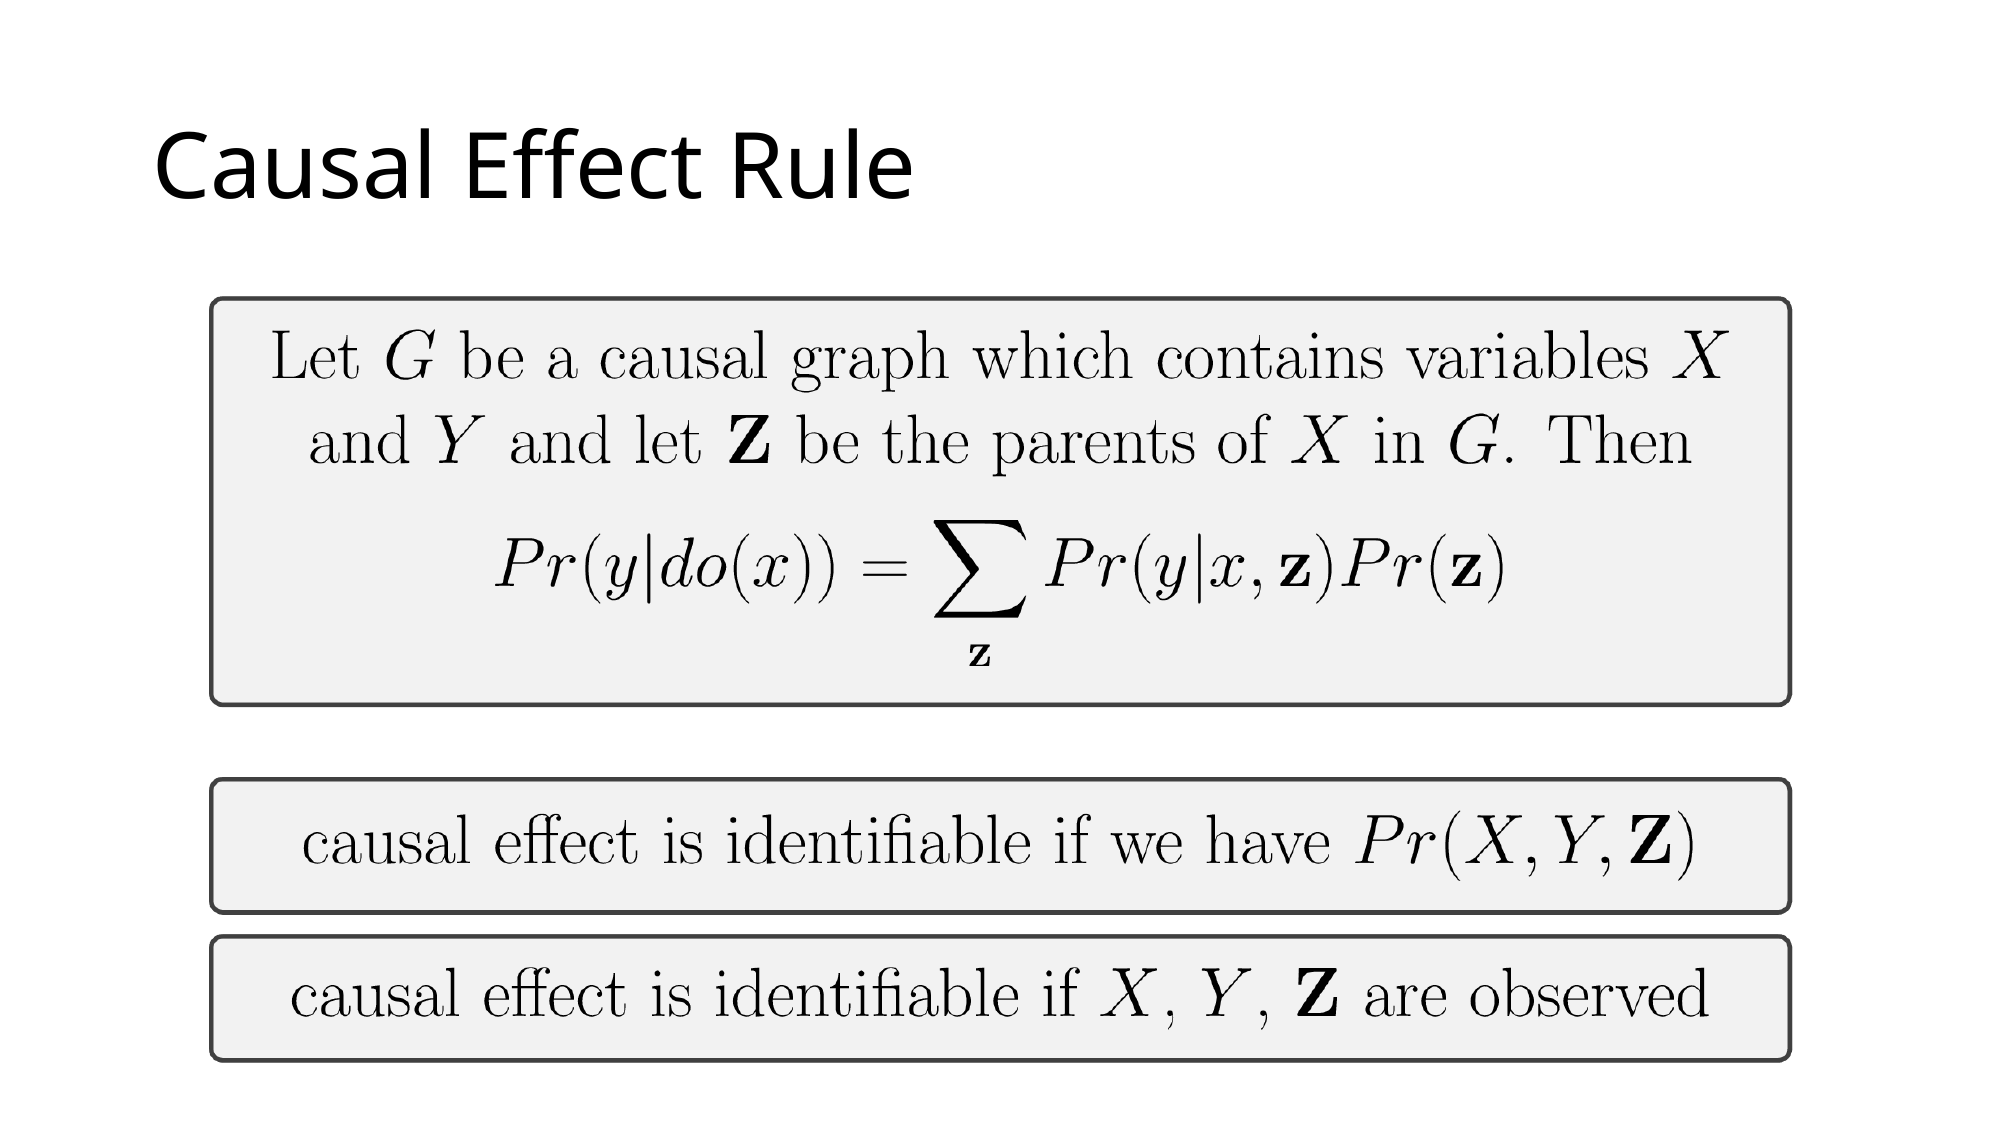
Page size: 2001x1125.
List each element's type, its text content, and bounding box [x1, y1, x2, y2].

picture [205, 930, 1795, 1066]
title Causal Effect Rule [137, 59, 1863, 278]
picture [205, 773, 1795, 916]
picture [205, 292, 1795, 709]
